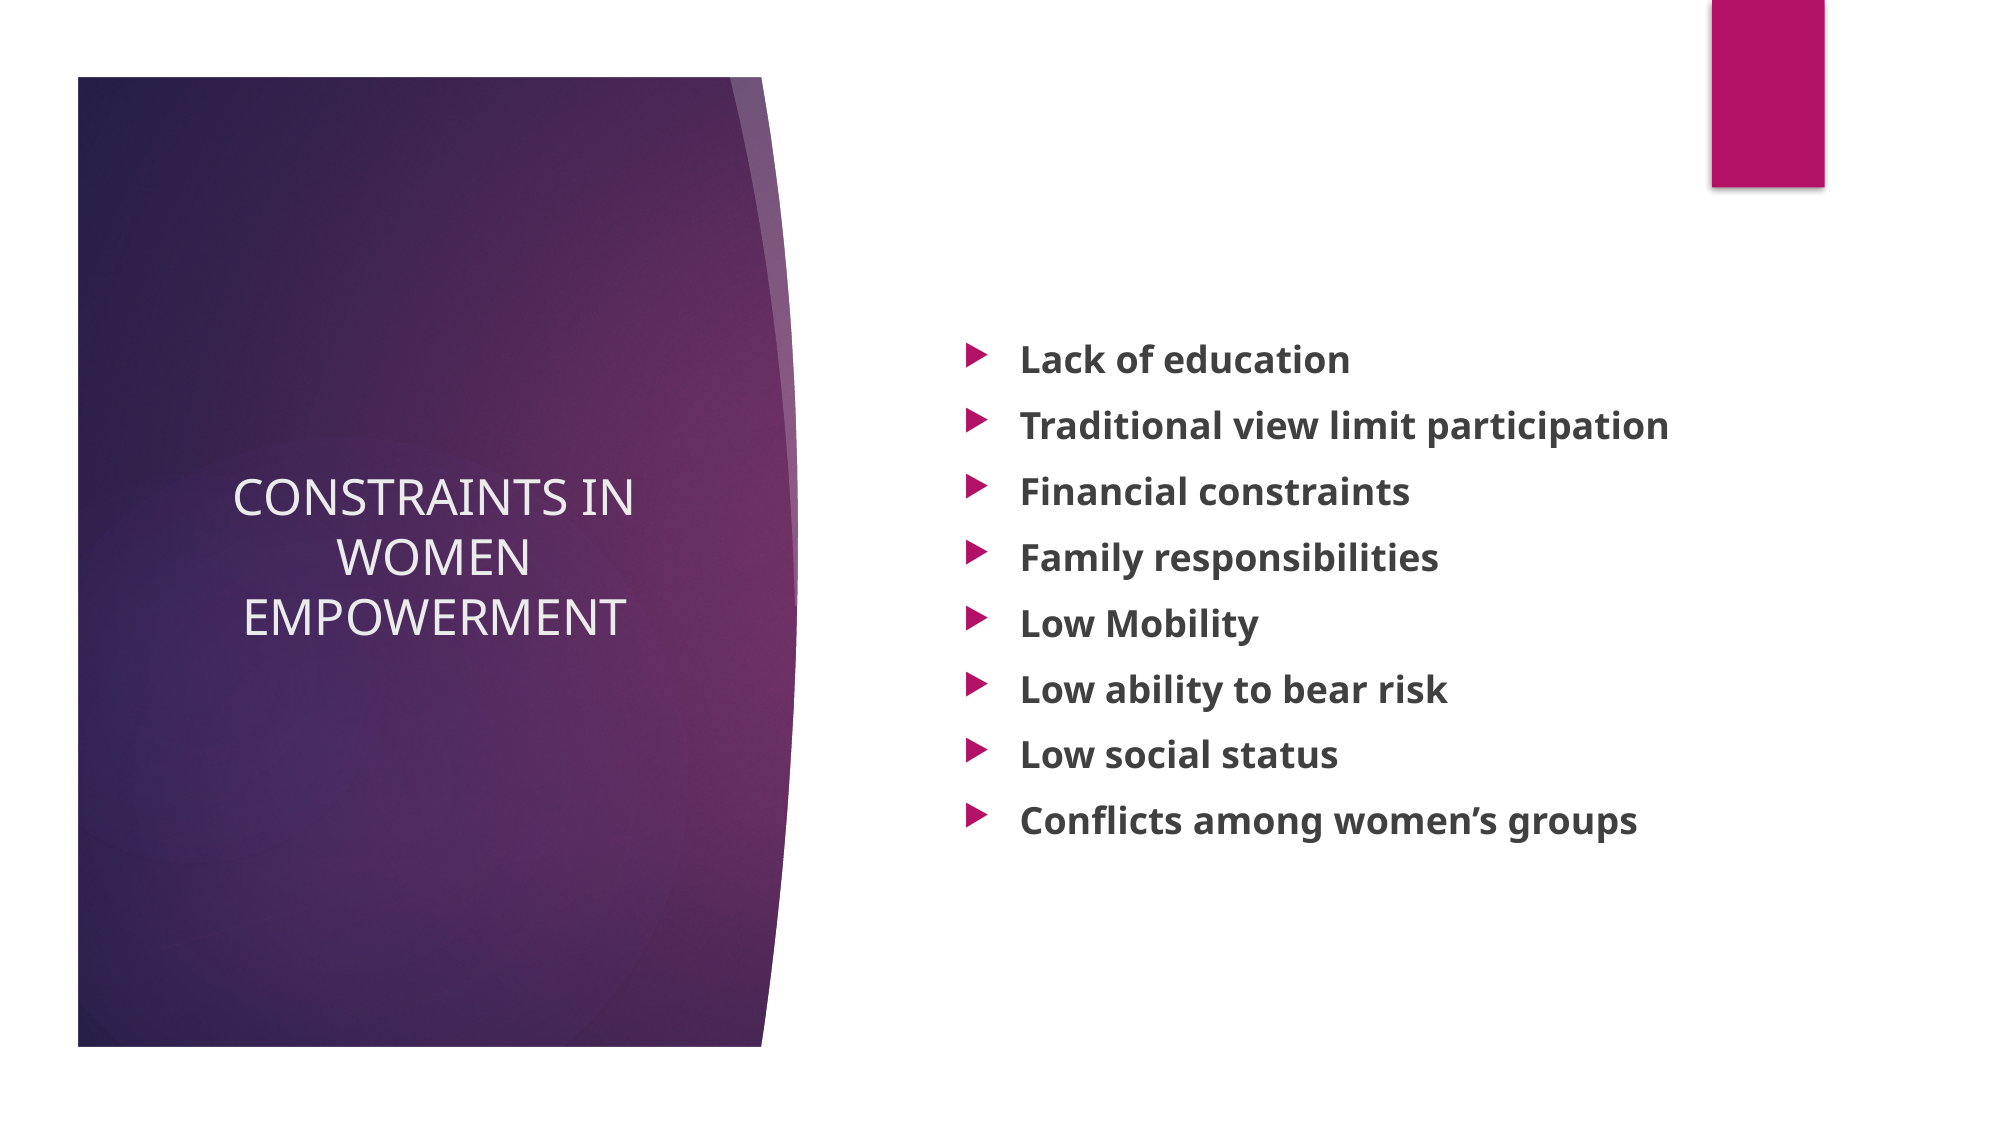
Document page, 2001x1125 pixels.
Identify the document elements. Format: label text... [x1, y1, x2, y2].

title CONSTRAINTS IN WOMEN EMPOWERMENT [169, 390, 700, 654]
list Lack of education Traditional view limit participation Financial constraints Family responsibilities Low Mobility Low ability to bear risk Low social status Conflicts among women’s groups [948, 237, 1800, 942]
